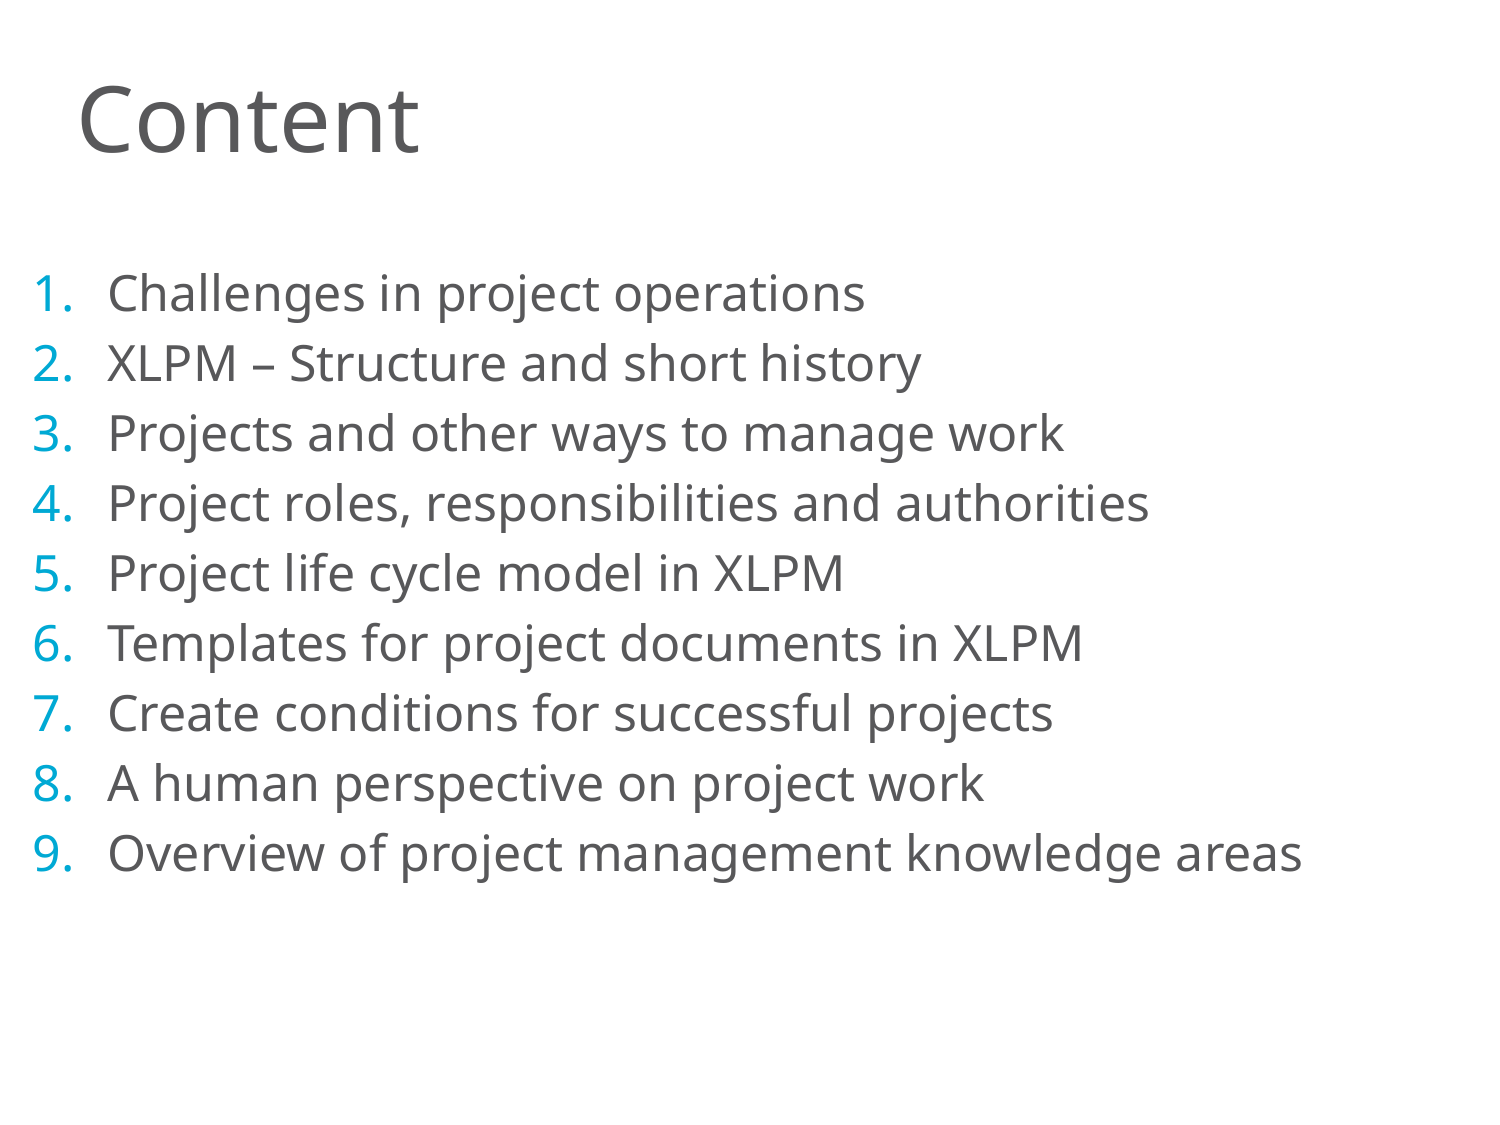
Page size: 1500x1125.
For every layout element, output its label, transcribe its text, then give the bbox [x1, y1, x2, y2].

list Challenges in project operations XLPM – Structure and short history Projects and other ways to manage work Project roles, responsibilities and authorities Project life cycle model in XLPM Templates for project documents in XLPM Create conditions for successful projects A human perspective on project work Overview of project management knowledge areas [20, 261, 1466, 894]
title Content [64, 39, 1295, 218]
